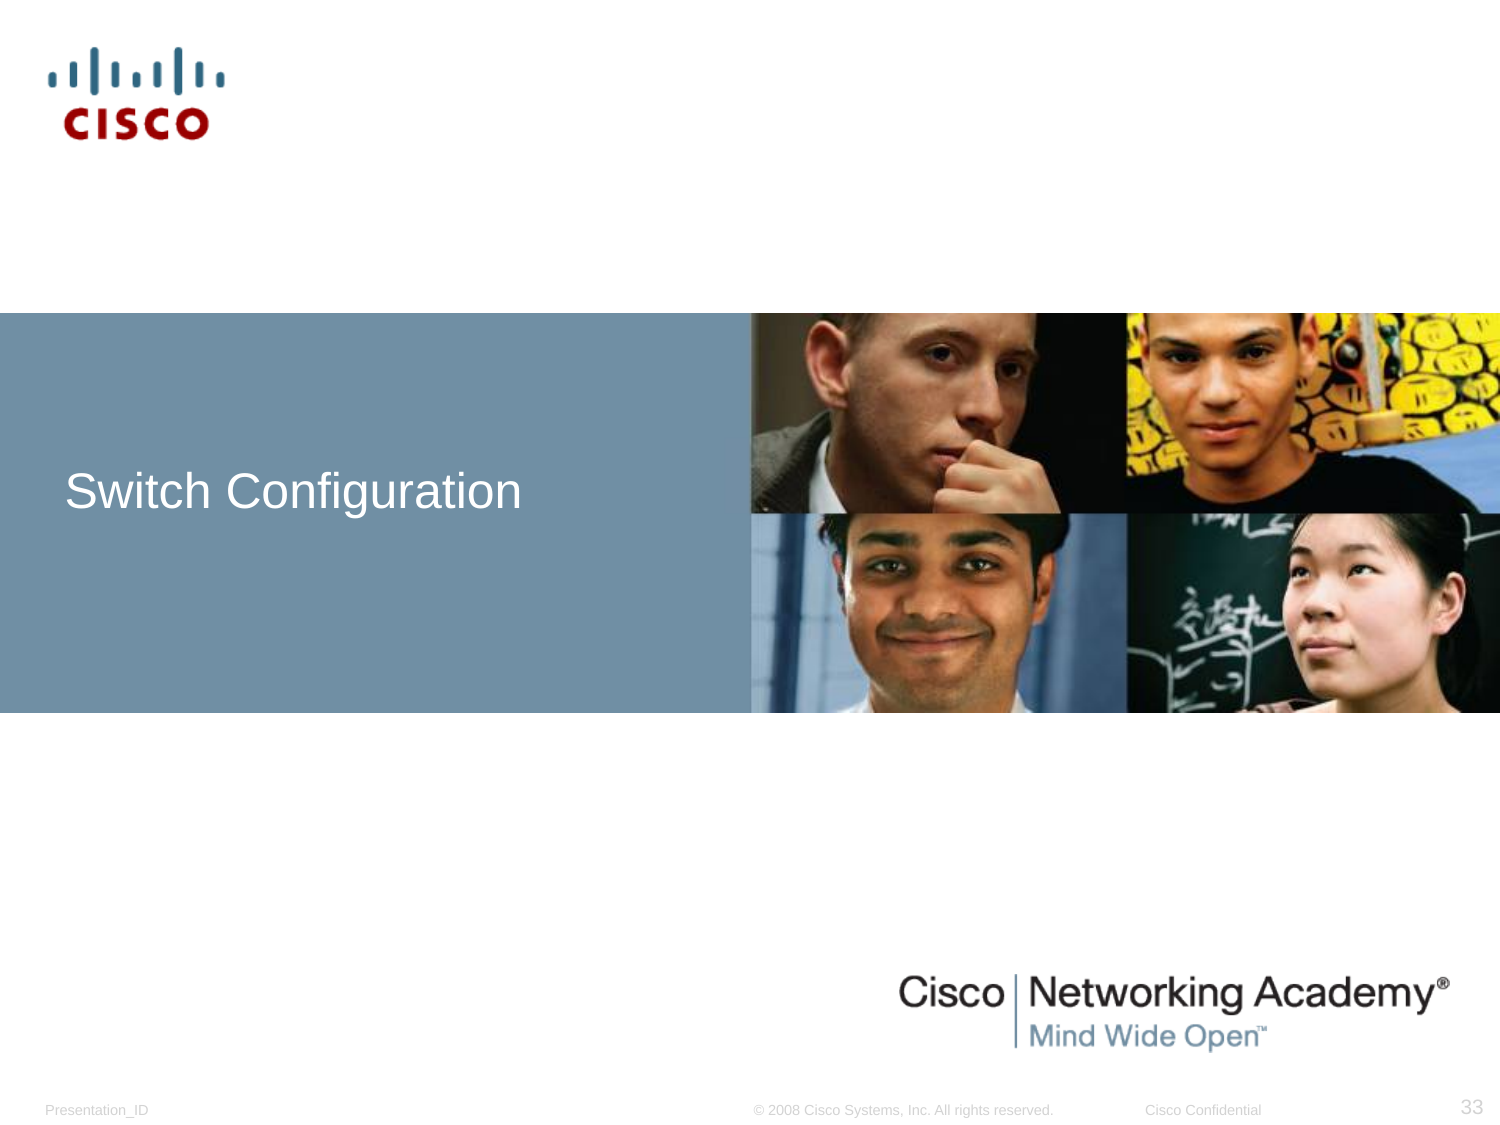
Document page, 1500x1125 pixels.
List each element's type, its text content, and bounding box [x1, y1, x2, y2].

picture [40, 19, 233, 168]
title Switch Configuration [51, 371, 684, 615]
picture [0, 313, 1500, 713]
picture [899, 974, 1450, 1053]
